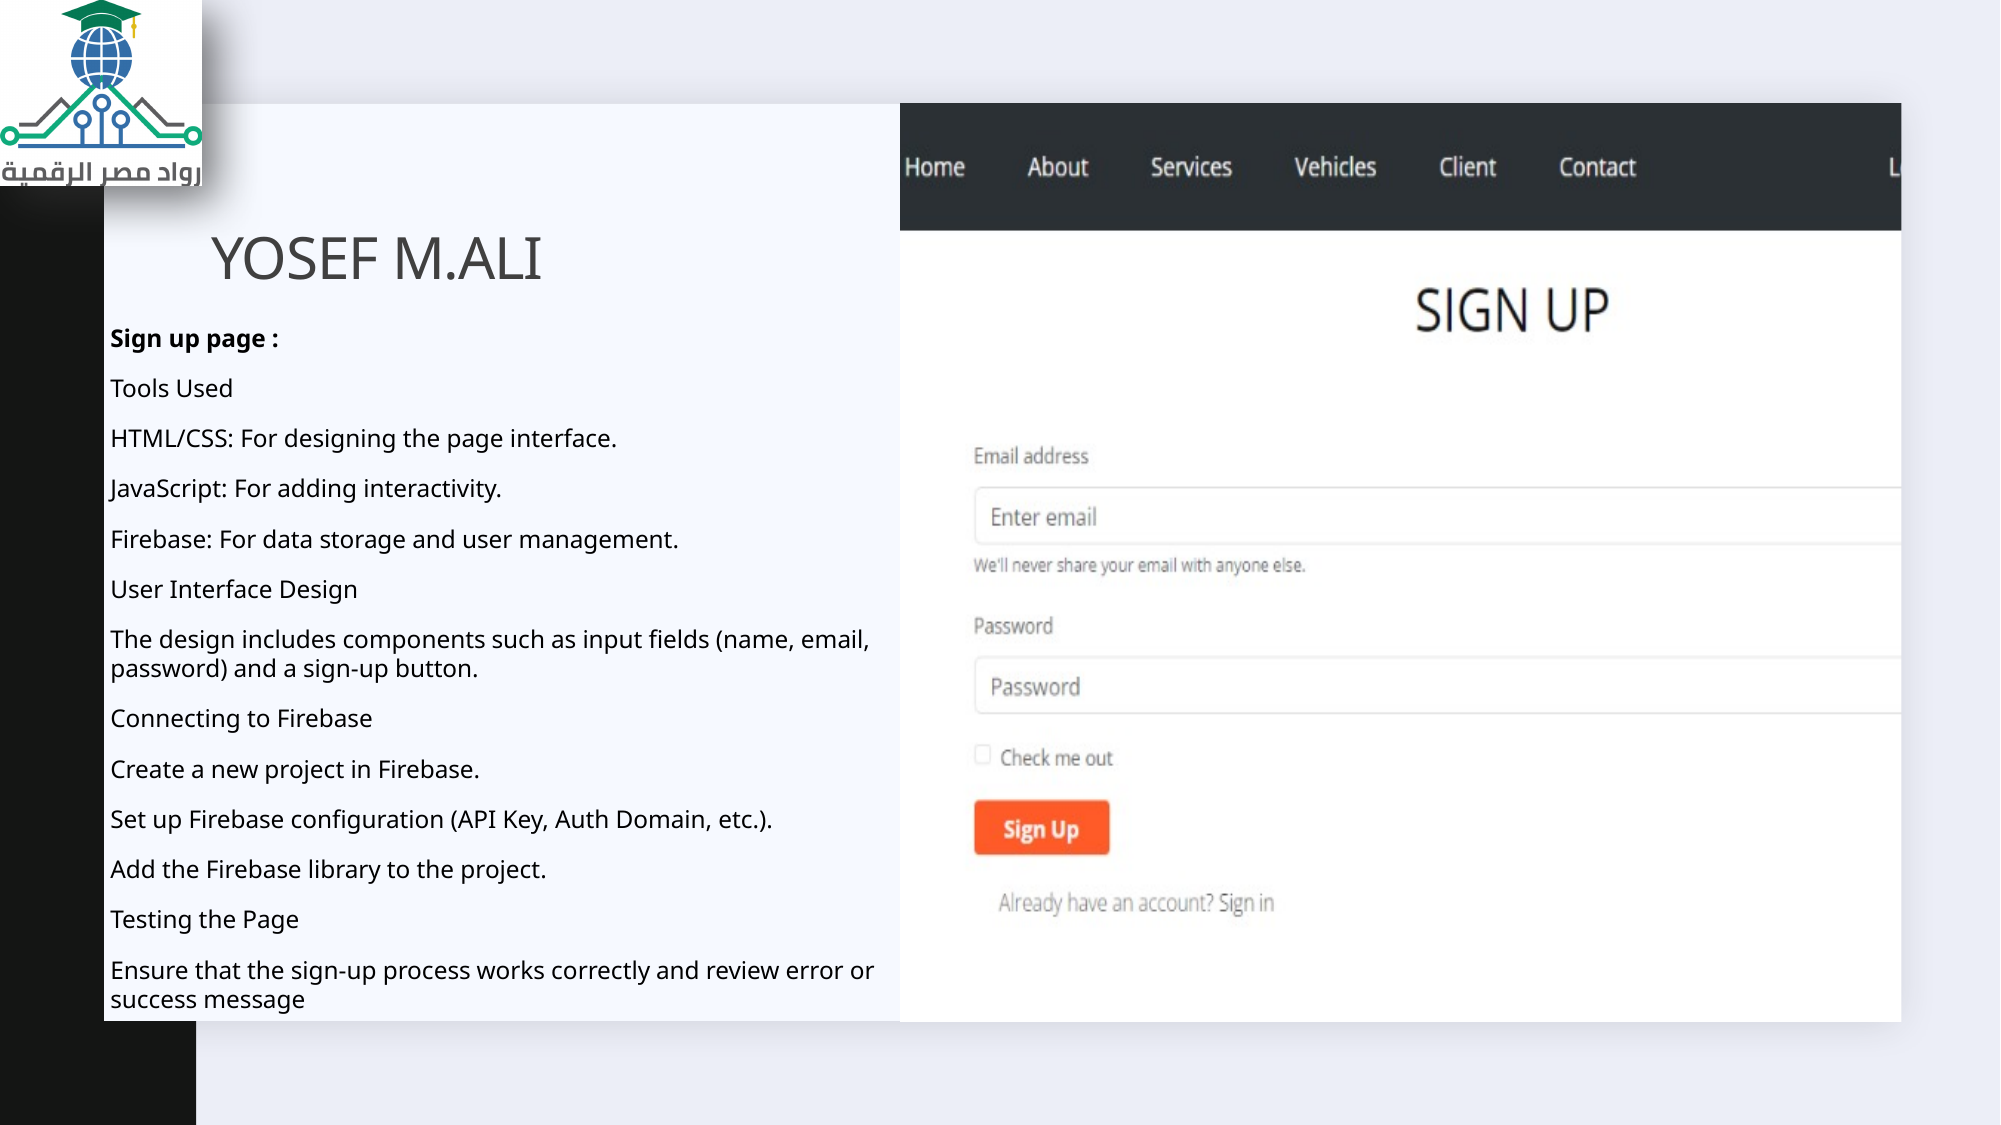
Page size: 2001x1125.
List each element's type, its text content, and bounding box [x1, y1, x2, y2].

title Yosef m.ali [196, 154, 879, 315]
picture [899, 103, 1902, 1022]
picture [0, 0, 202, 186]
list Sign up page : Tools Used HTML/CSS: For designing the page interface. JavaScript: For adding interactivity. Firebase: For data storage and user management. User Interface Design The design includes components such as input fields (name, email, password) and a sign-up button. Connecting to Firebase Create a new project in Firebase. Set up Firebase configuration (API Key, Auth Domain, etc.). Add the Firebase library to the project. Testing the Page Ensure that the sign-up process works correctly and review error or success message [110, 315, 896, 1022]
